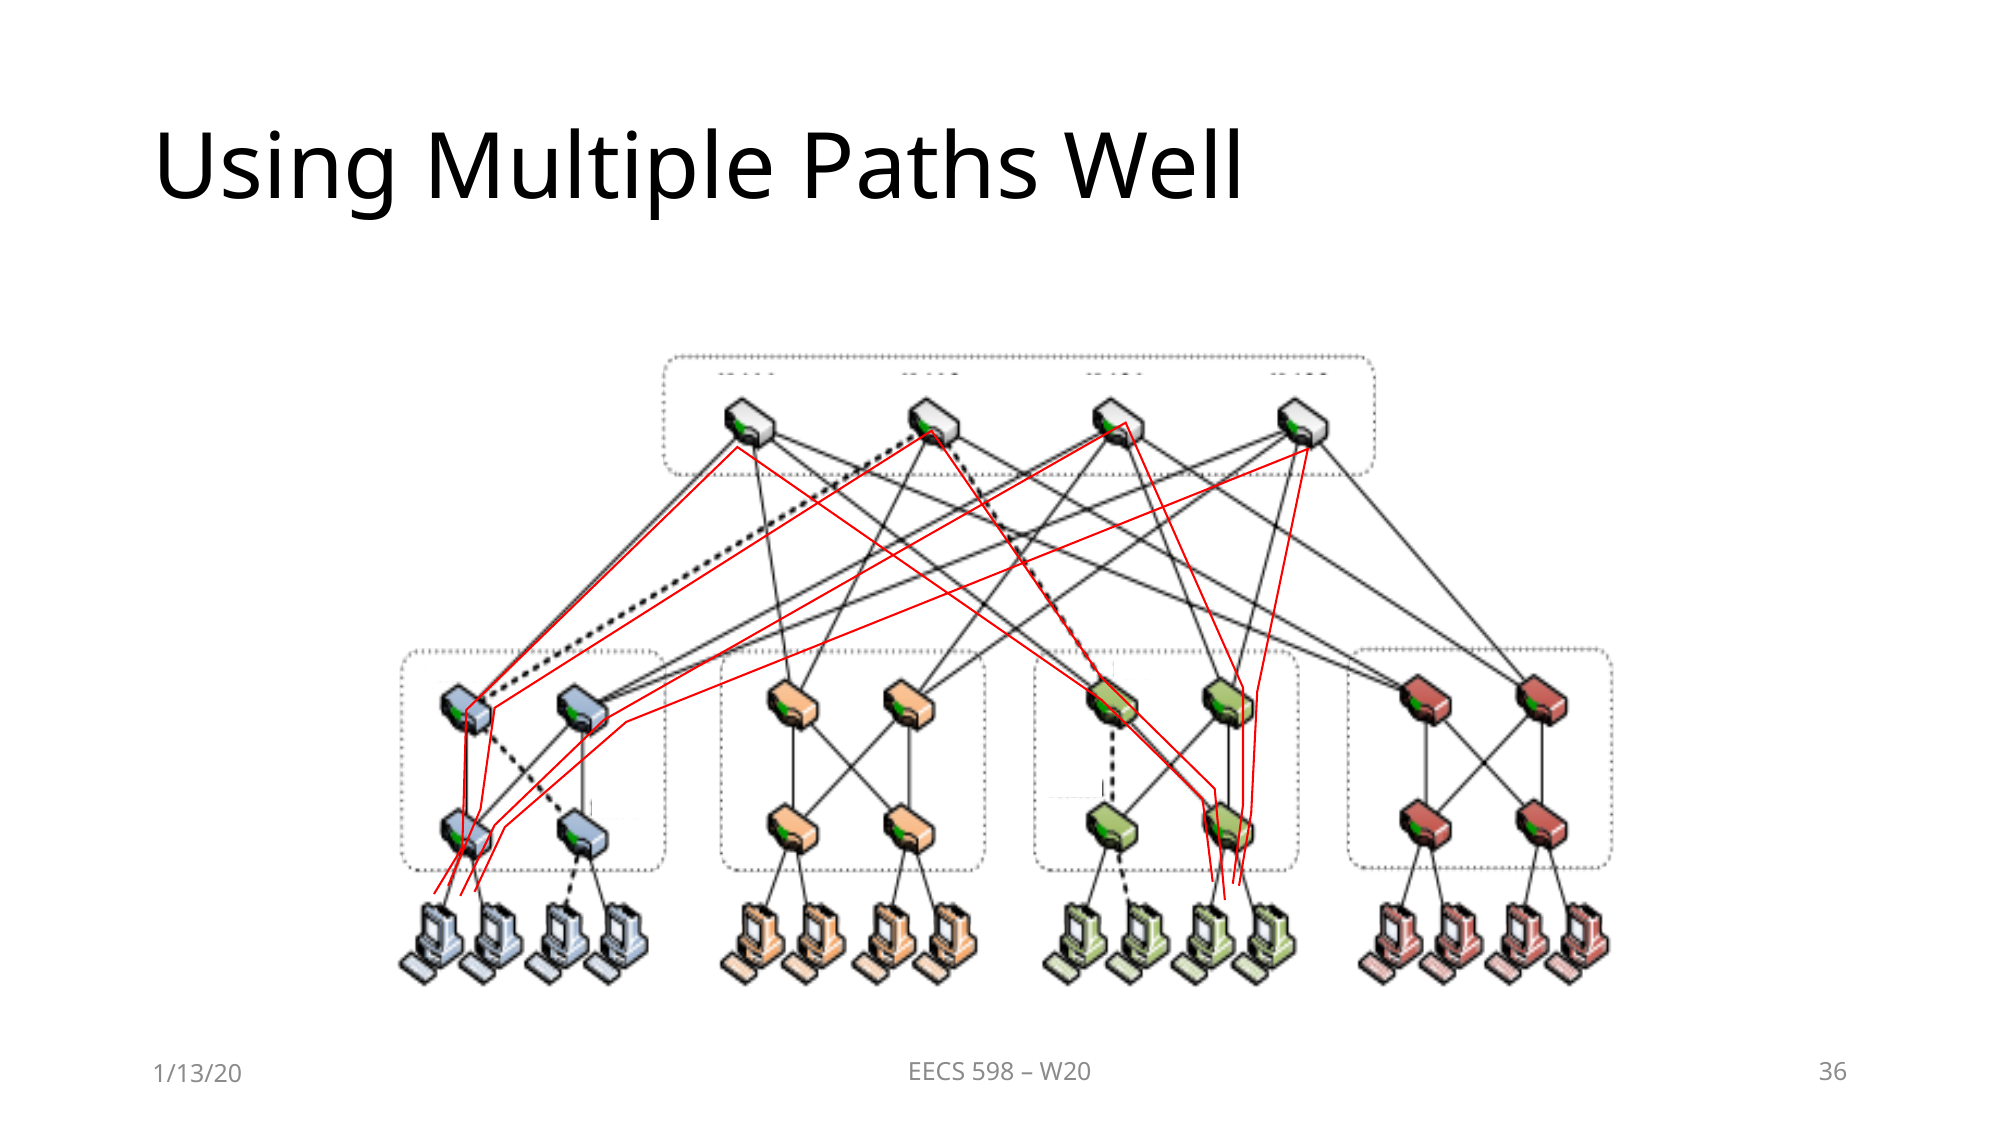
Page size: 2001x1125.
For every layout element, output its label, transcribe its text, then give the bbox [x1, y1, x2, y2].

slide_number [137, 1042, 588, 1103]
slide_number 36 [1412, 1042, 1863, 1103]
title Using Multiple Paths Well [137, 59, 1863, 278]
footer EECS 598 – W20 [662, 1042, 1338, 1103]
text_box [379, 232, 1618, 989]
